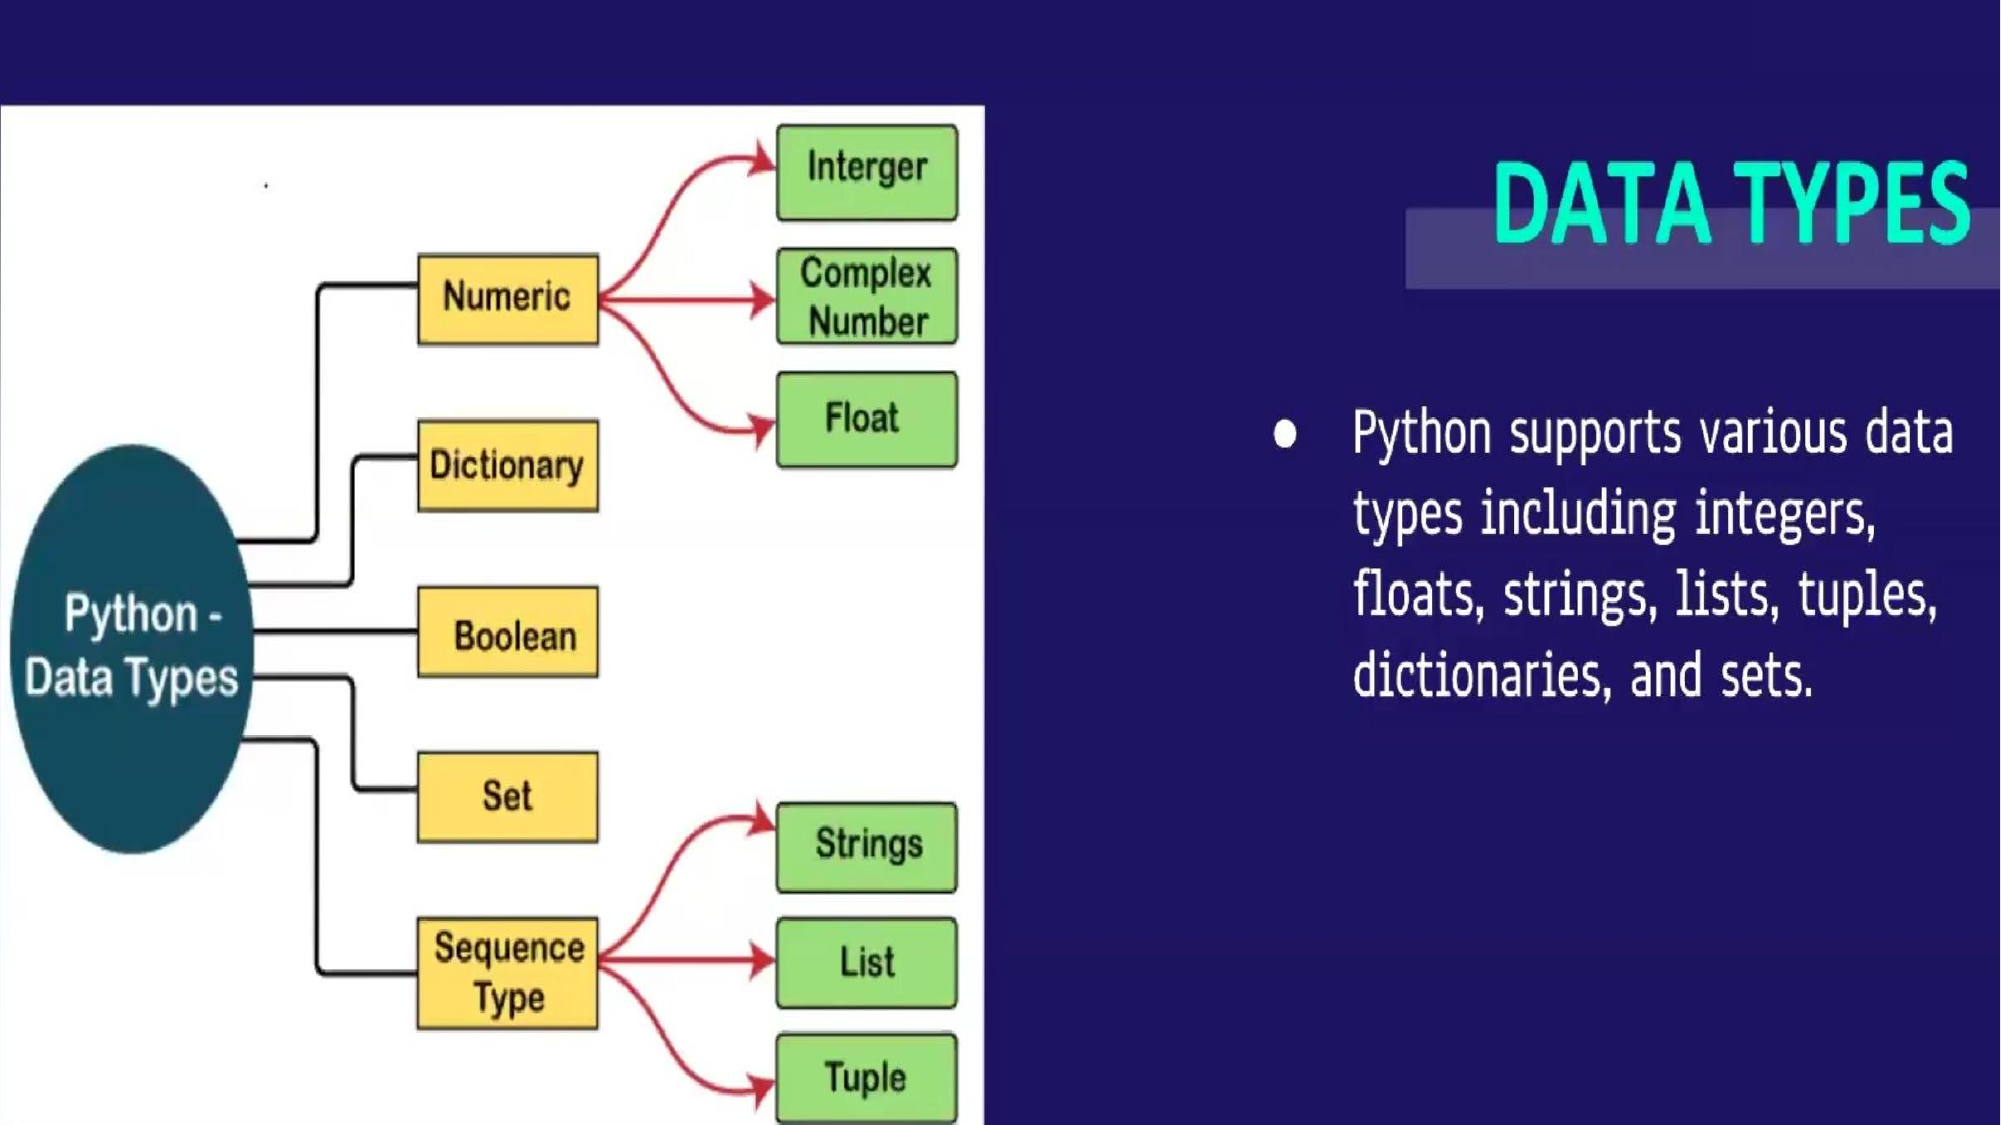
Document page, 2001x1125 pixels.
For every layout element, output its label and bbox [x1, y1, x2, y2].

list [0, 0, 2000, 1125]
